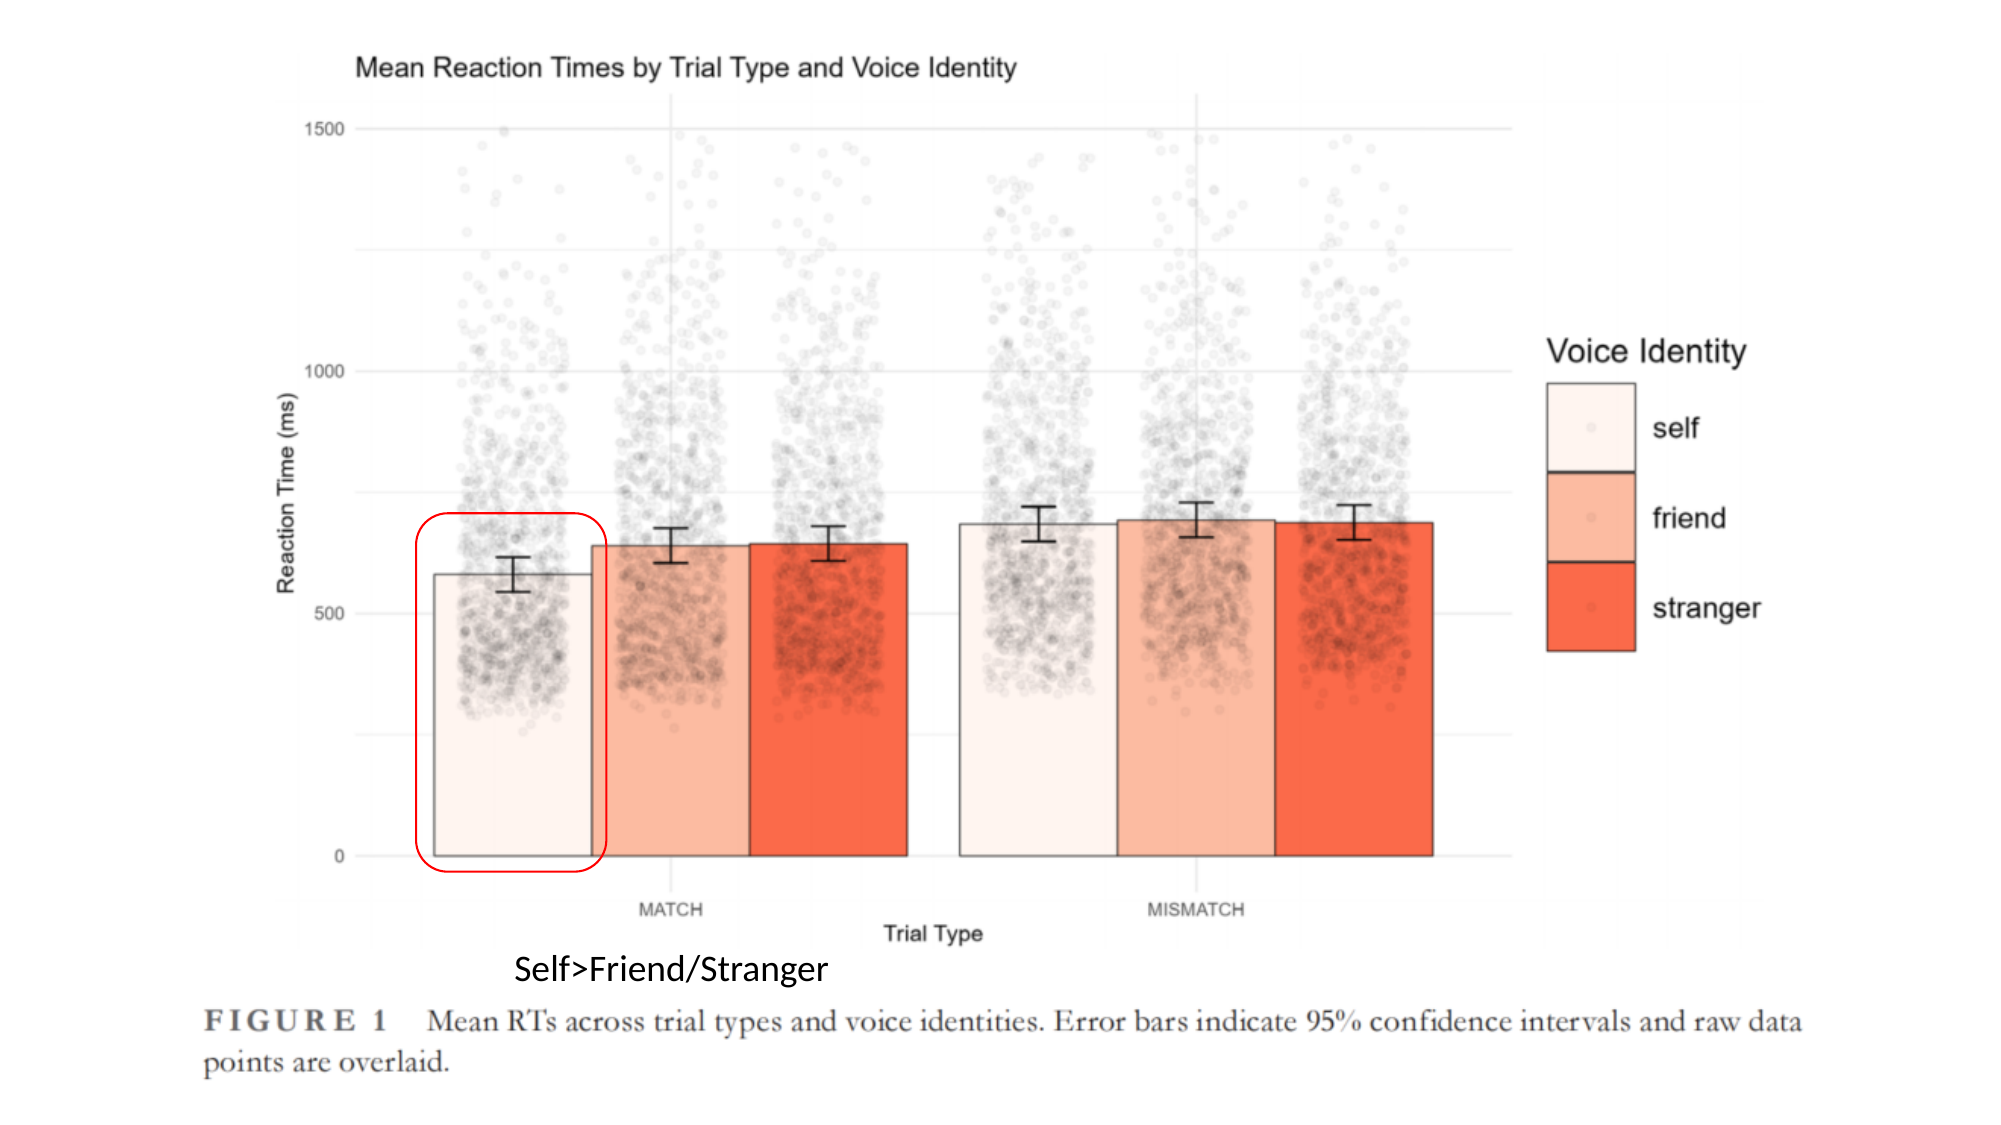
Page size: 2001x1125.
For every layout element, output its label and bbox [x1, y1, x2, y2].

picture [177, 31, 1823, 1093]
